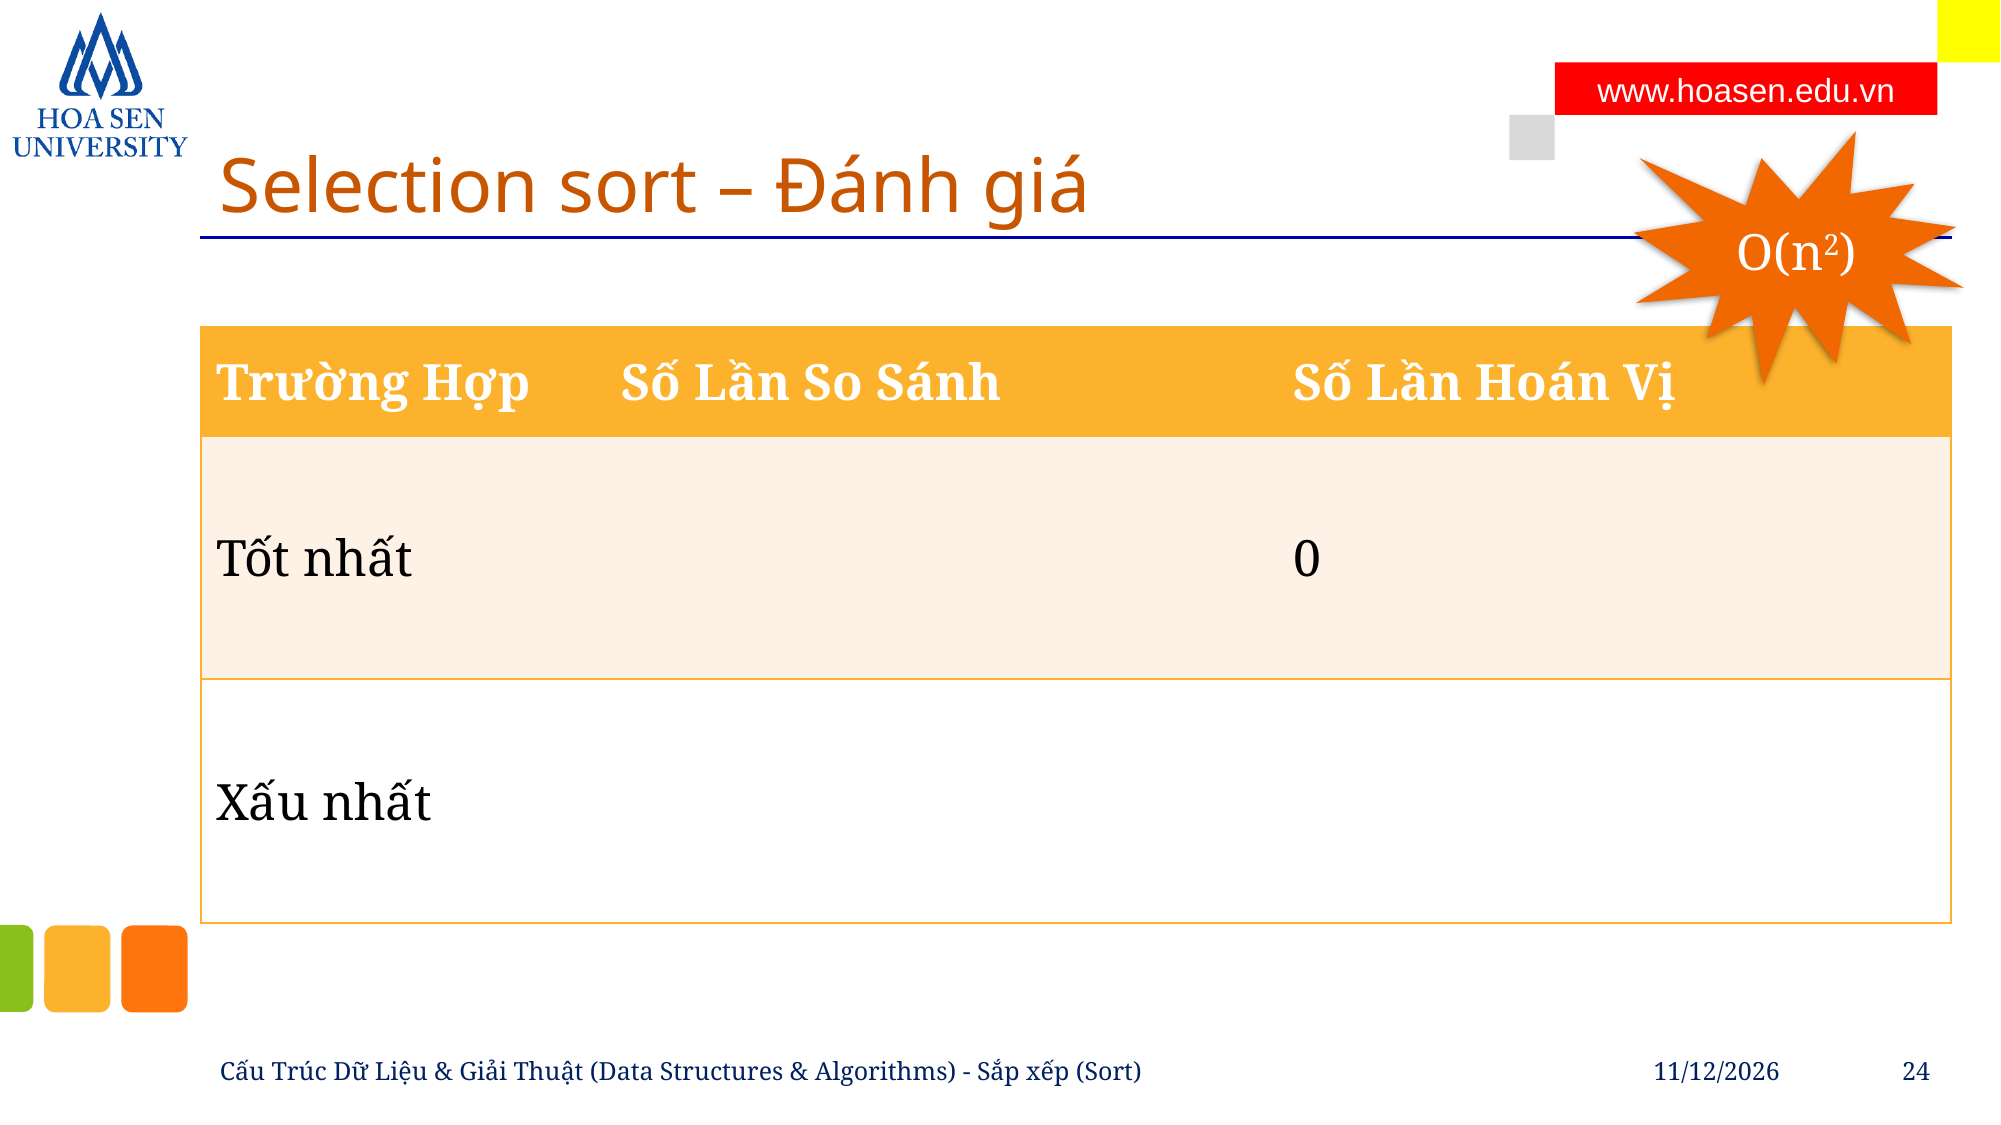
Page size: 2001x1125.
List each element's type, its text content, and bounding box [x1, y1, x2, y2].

title Selection sort – Đánh giá [200, 24, 1952, 238]
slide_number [1566, 1057, 1800, 1088]
text_box O(n2) [1633, 131, 1964, 386]
slide_number 24 [1816, 1057, 1950, 1088]
picture [12, 11, 188, 157]
footer Cấu Trúc Dữ Liệu & Giải Thuật (Data Structures & Algorithms) - Sắp xếp (Sort) [200, 1057, 1560, 1088]
